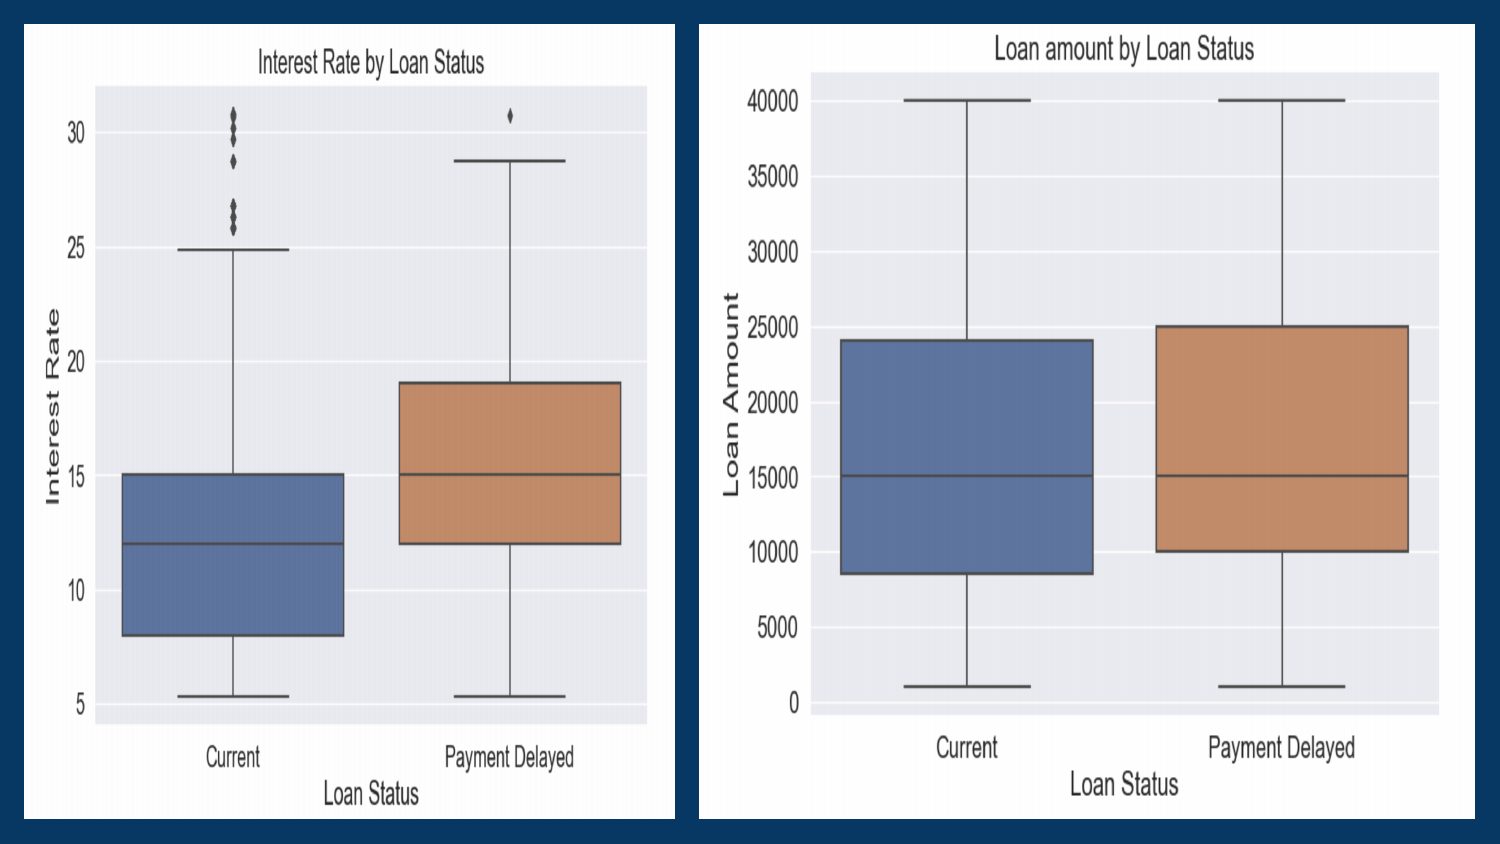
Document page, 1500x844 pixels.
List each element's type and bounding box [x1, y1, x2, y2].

picture [24, 24, 675, 819]
picture [698, 24, 1476, 819]
